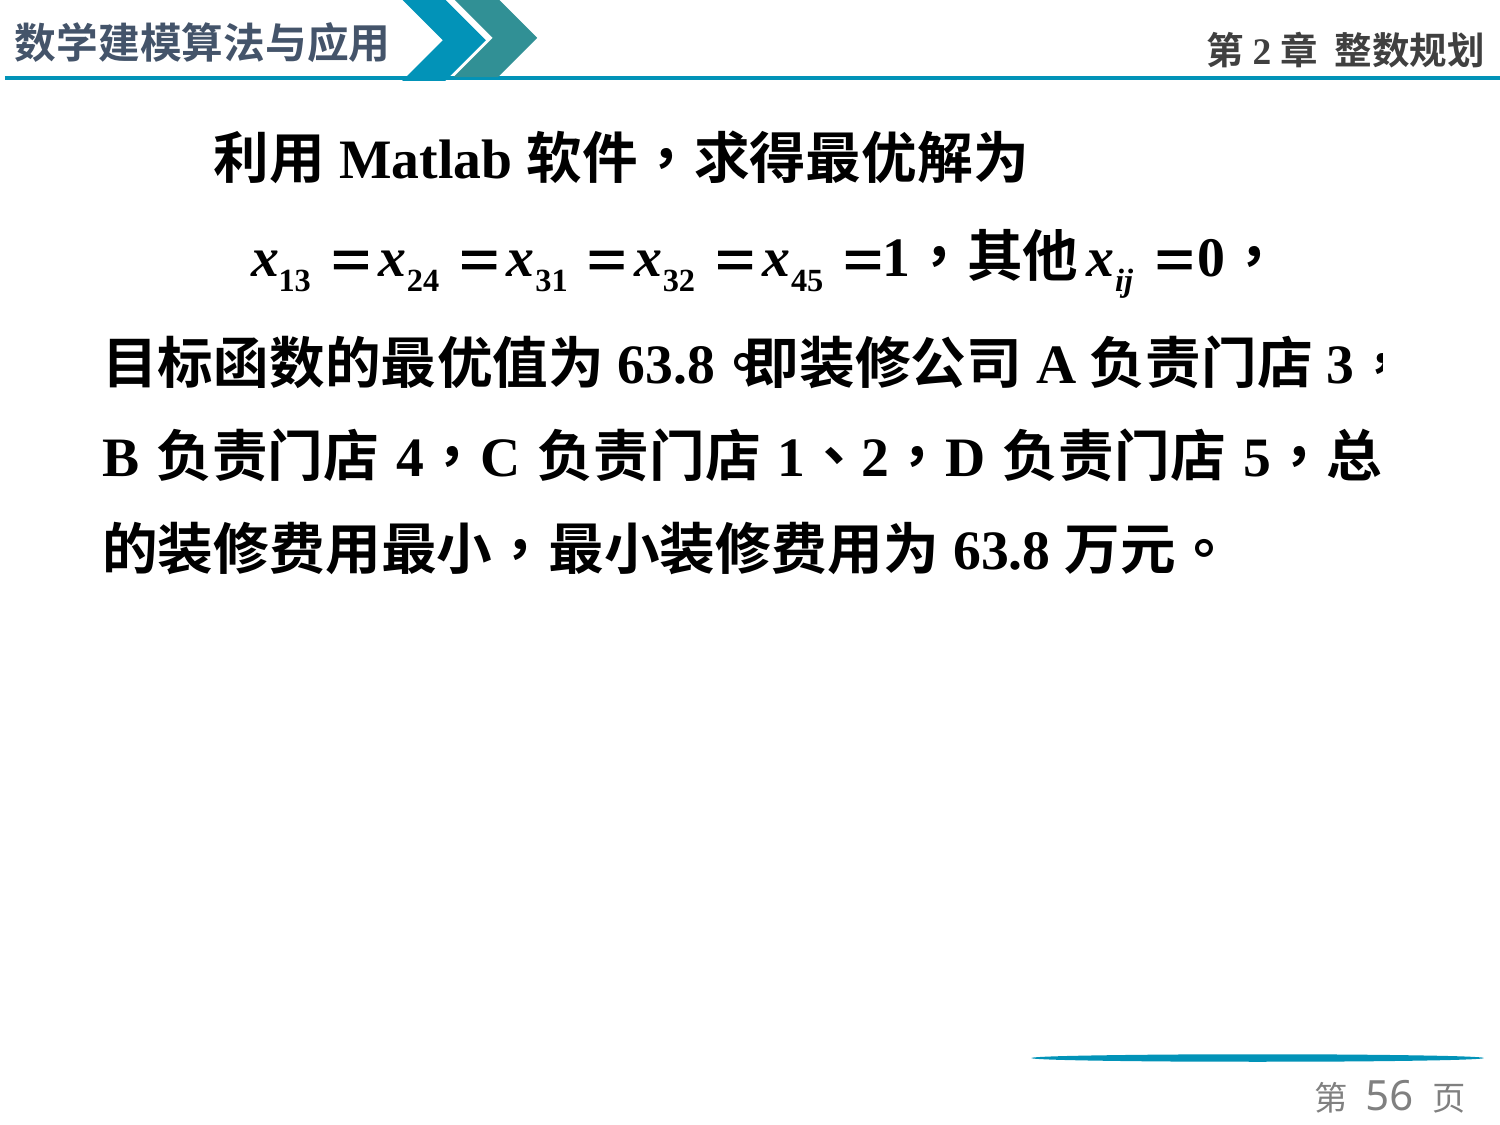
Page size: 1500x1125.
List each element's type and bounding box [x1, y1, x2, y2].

text_box [102, 121, 1383, 994]
